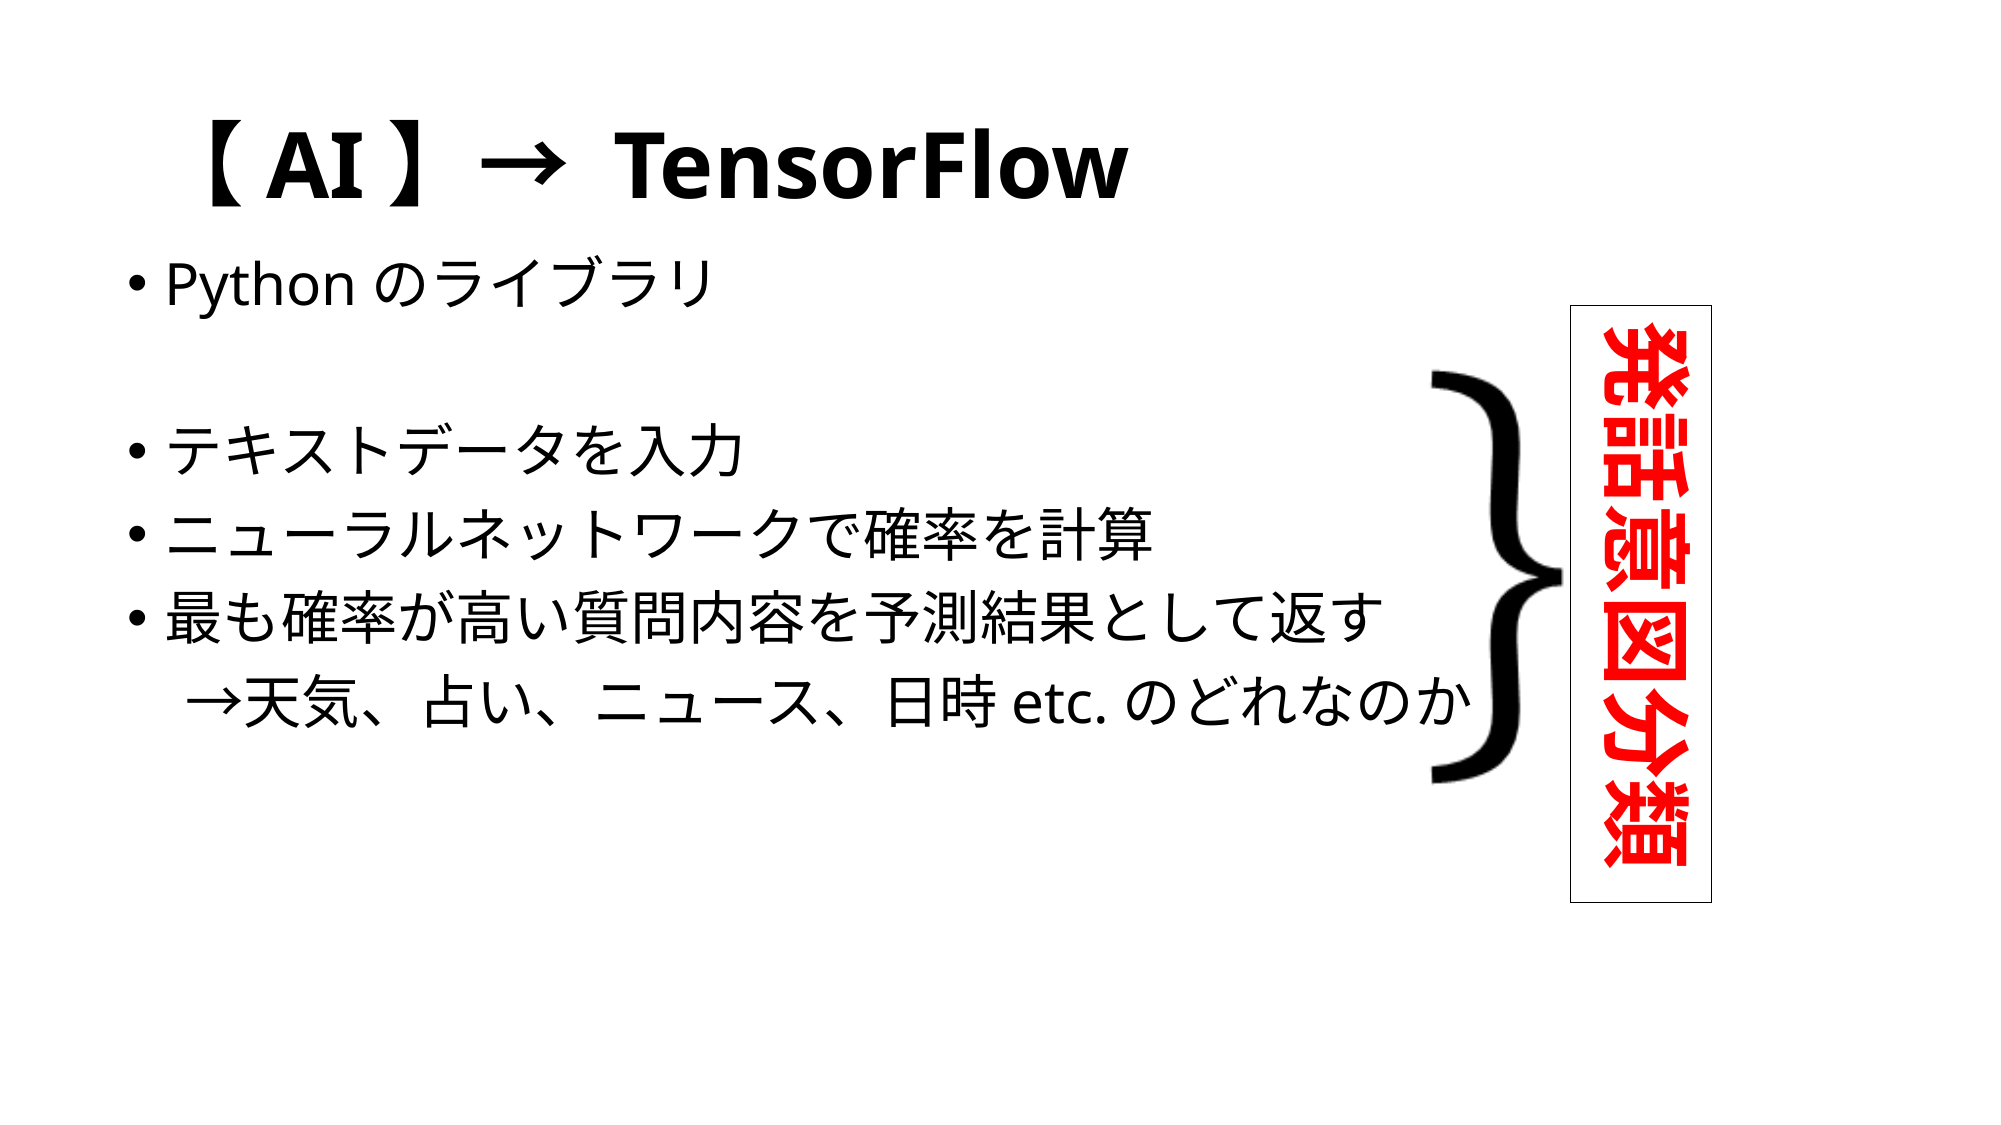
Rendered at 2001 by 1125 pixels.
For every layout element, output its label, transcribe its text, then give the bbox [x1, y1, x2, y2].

list Pythonのライブラリ テキストデータを入力 ニューラルネットワークで確率を計算 最も確率が高い質問内容を予測結果として返す →天気、占い、ニュース、日時etc.のどれなのか [112, 247, 1179, 961]
picture [1179, 222, 2000, 1111]
title 【AI】→ TensorFlow [137, 59, 1863, 247]
